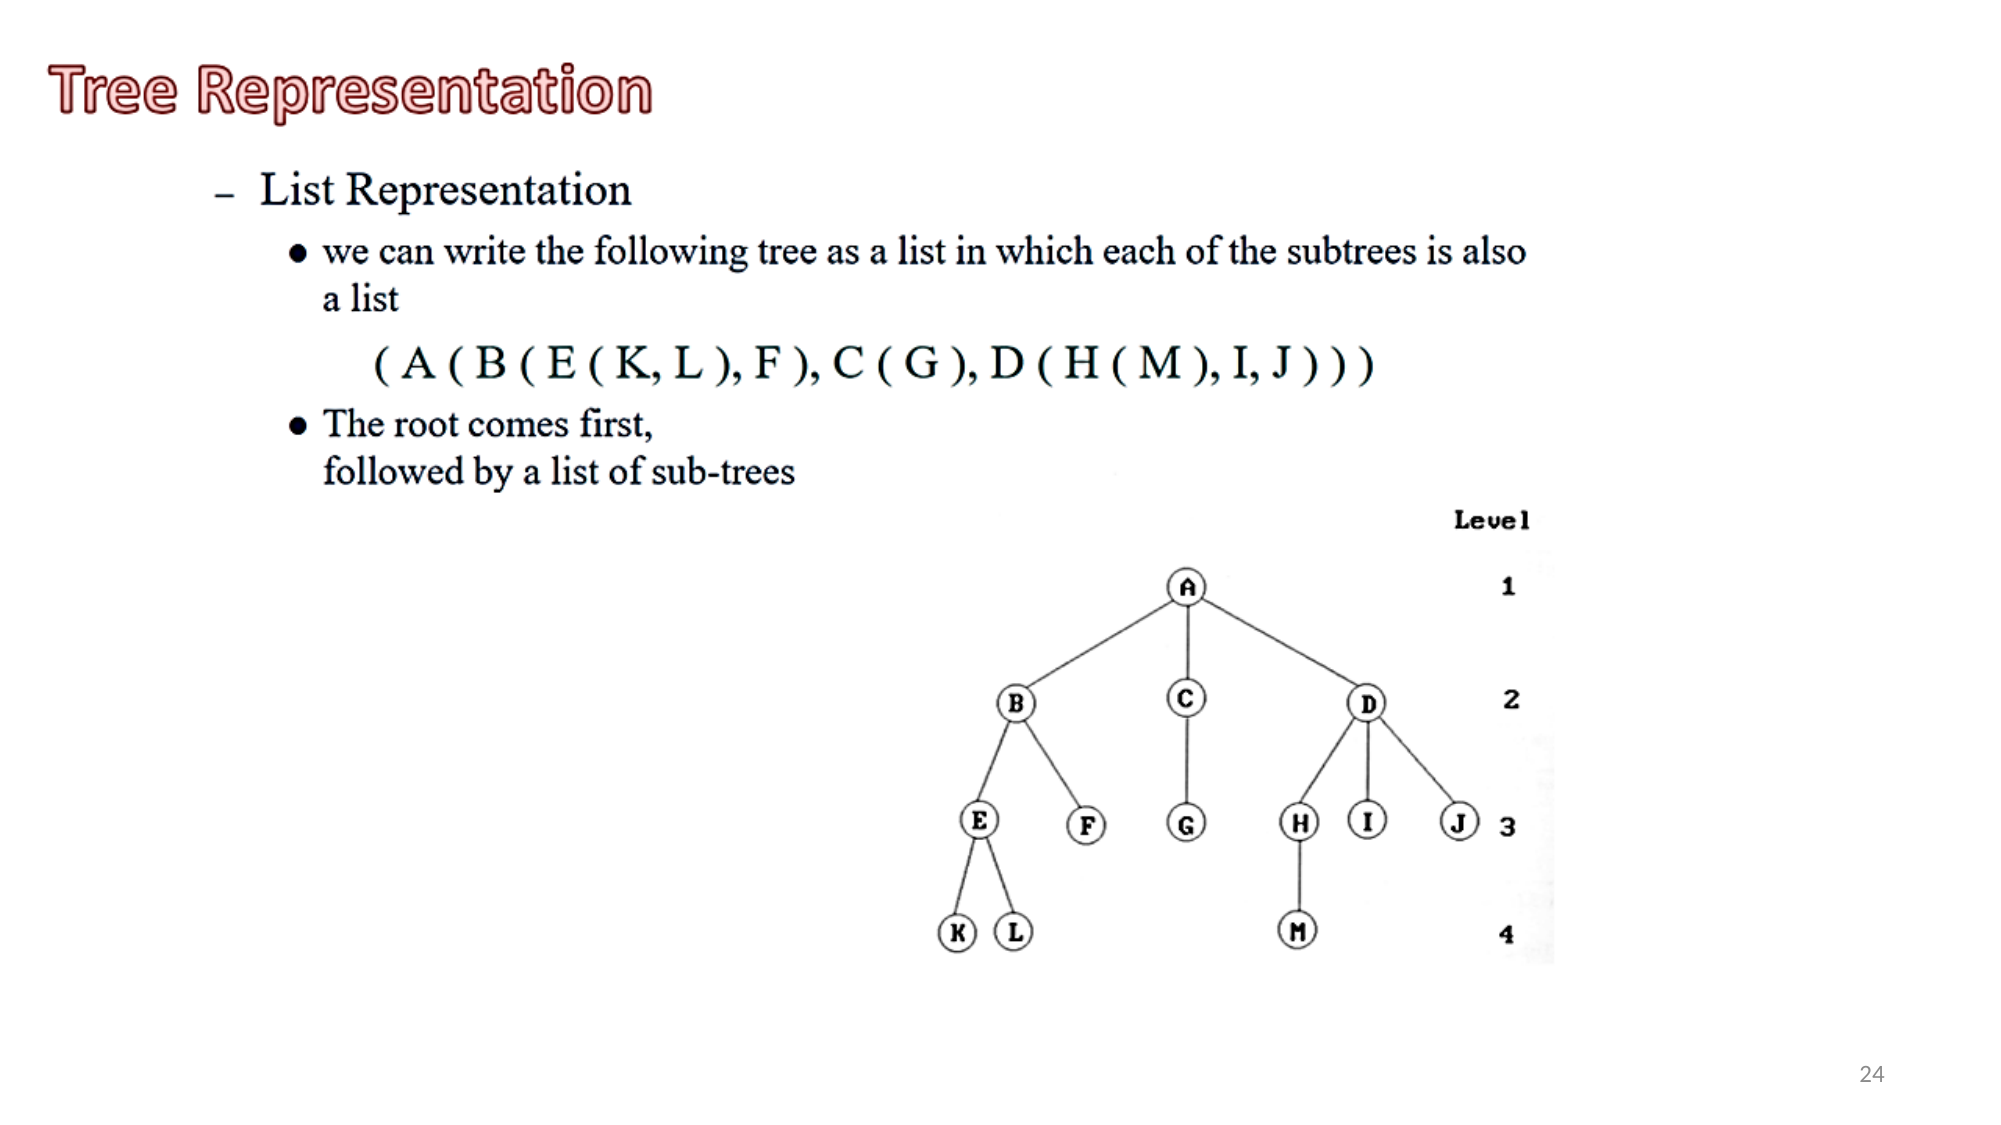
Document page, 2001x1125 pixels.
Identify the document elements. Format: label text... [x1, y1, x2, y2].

picture [33, 51, 1900, 1001]
slide_number 24 [1433, 1042, 1900, 1103]
